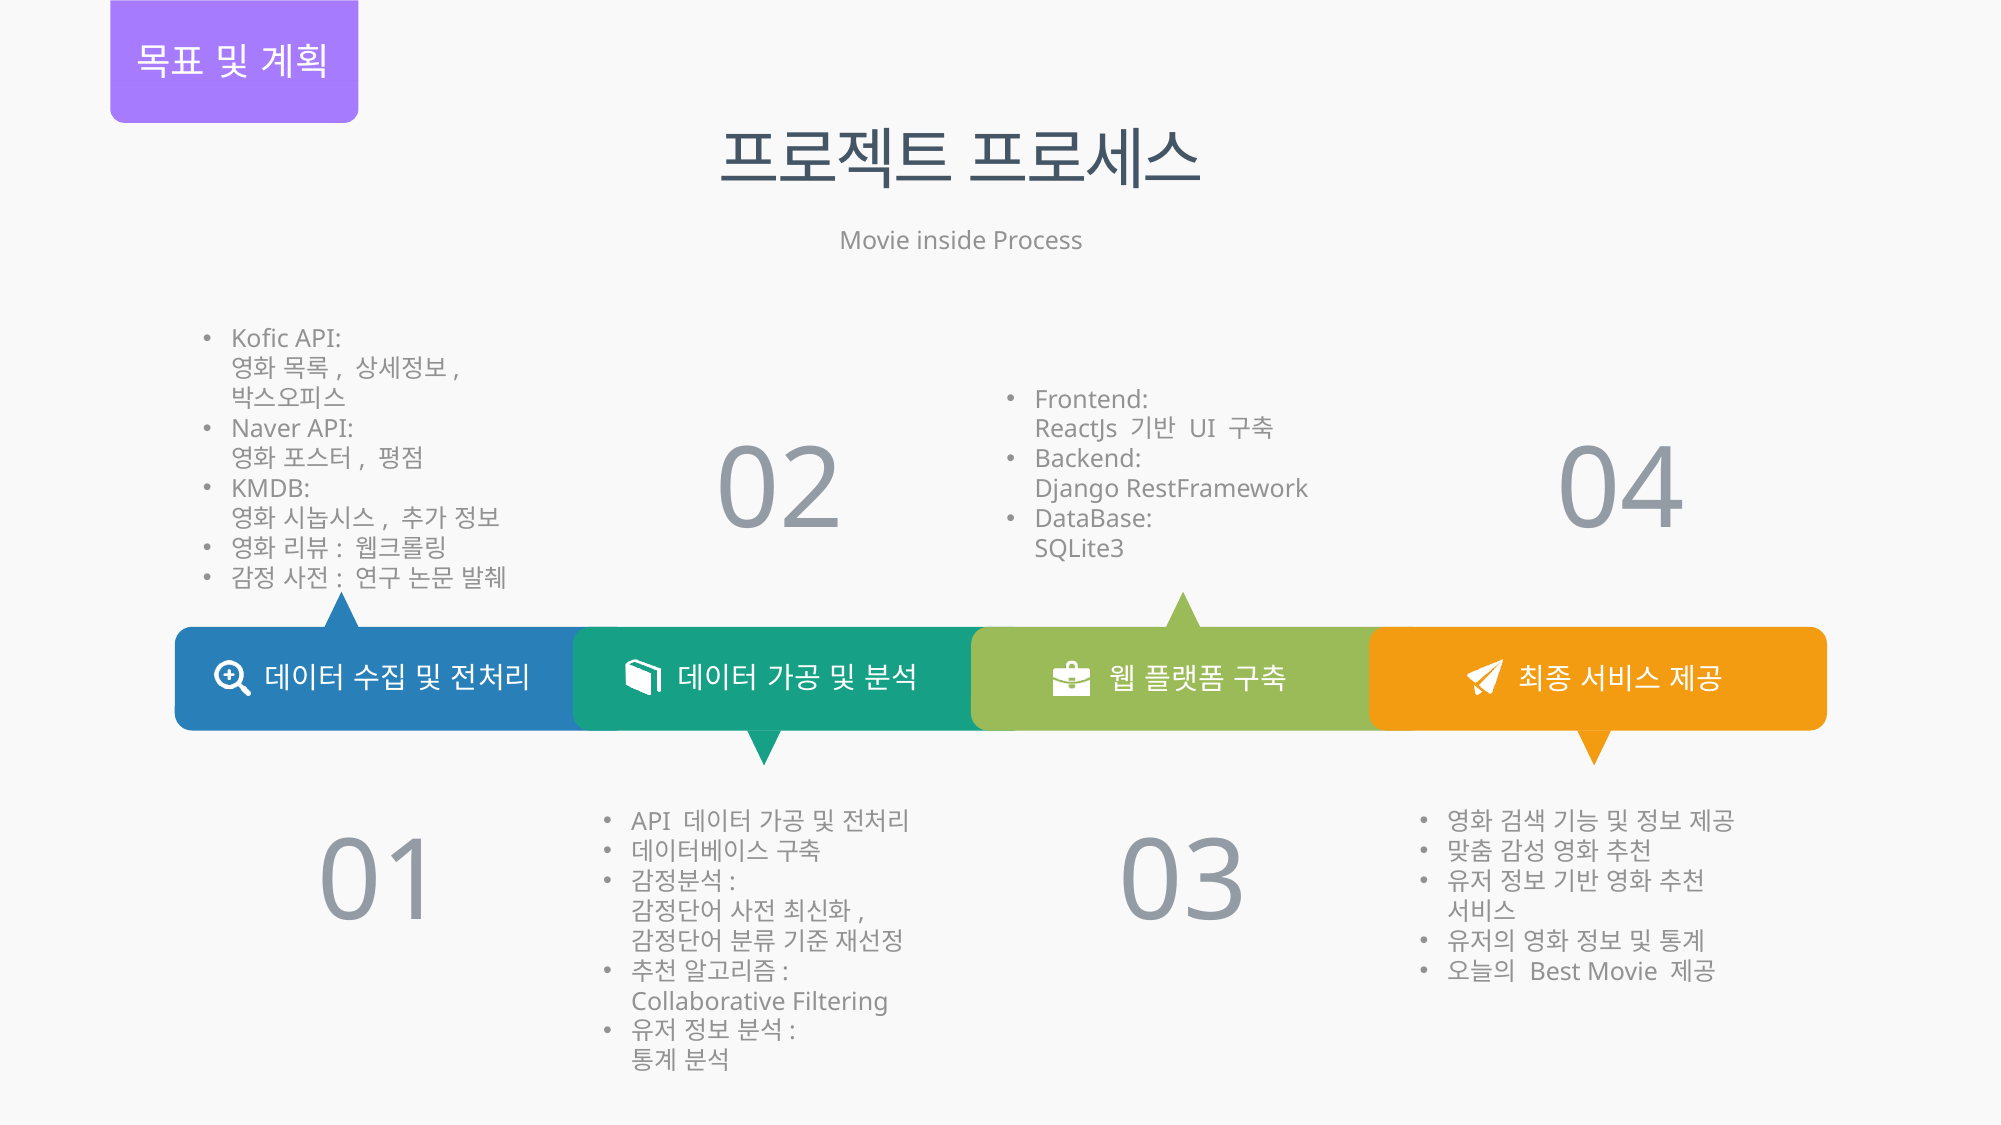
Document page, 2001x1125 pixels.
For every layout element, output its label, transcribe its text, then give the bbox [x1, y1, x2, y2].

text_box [110, 0, 359, 123]
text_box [572, 407, 1031, 1086]
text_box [1369, 407, 1859, 965]
text_box Movie inside Process [700, 217, 1223, 263]
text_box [971, 375, 1450, 951]
text_box 프로젝트 프로세스 [665, 109, 1259, 205]
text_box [174, 315, 633, 951]
